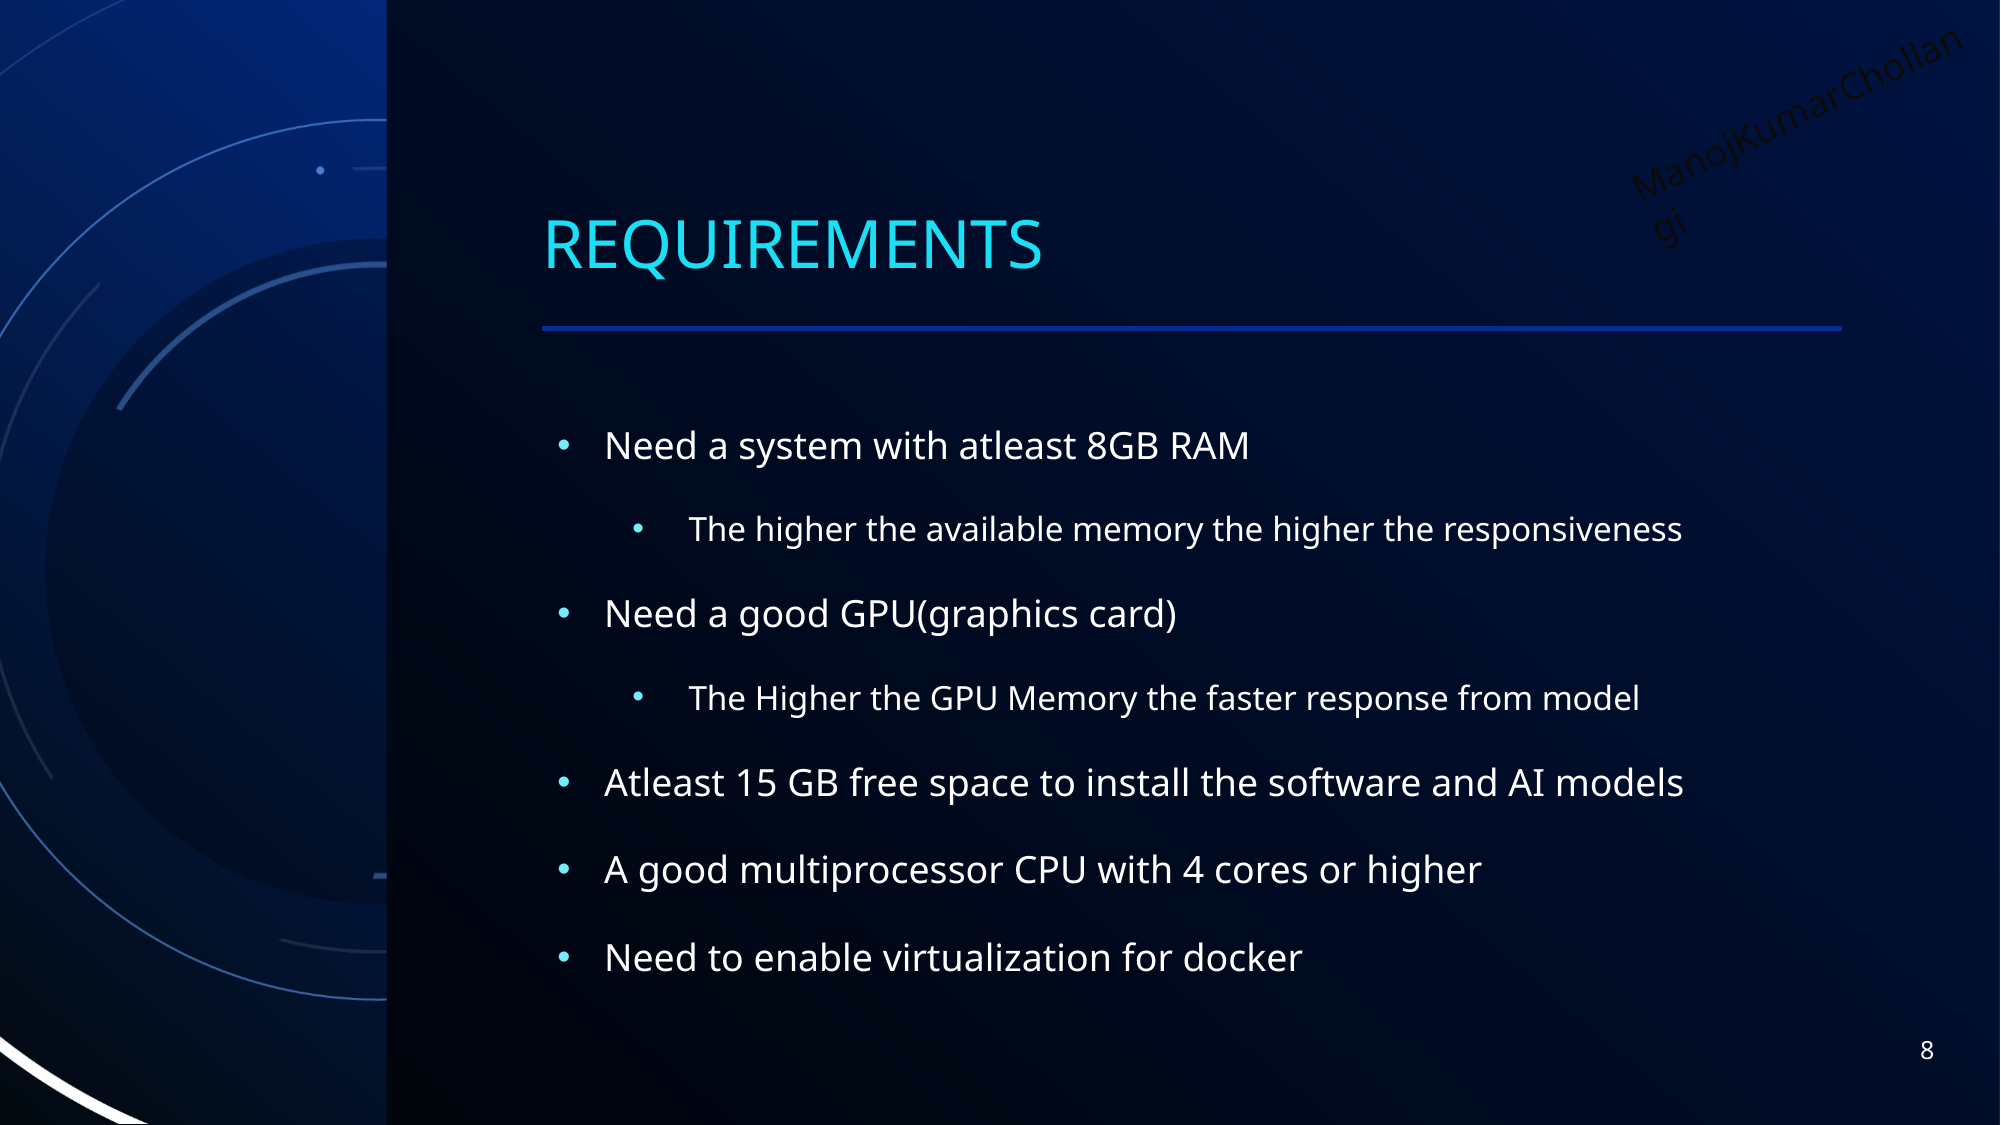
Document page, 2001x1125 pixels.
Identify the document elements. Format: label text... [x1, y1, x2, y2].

picture [0, 0, 387, 1124]
title Requirements [542, 18, 1760, 291]
slide_number 8 [1499, 1021, 1950, 1082]
list Need a system with atleast 8GB RAM The higher the available memory the higher the responsiveness Need a good GPU(graphics card) The Higher the GPU Memory the faster response from model Atleast 15 GB free space to install the software and AI models A good multiprocessor CPU with 4 cores or higher Need to enable virtualization for docker [542, 405, 1760, 1009]
